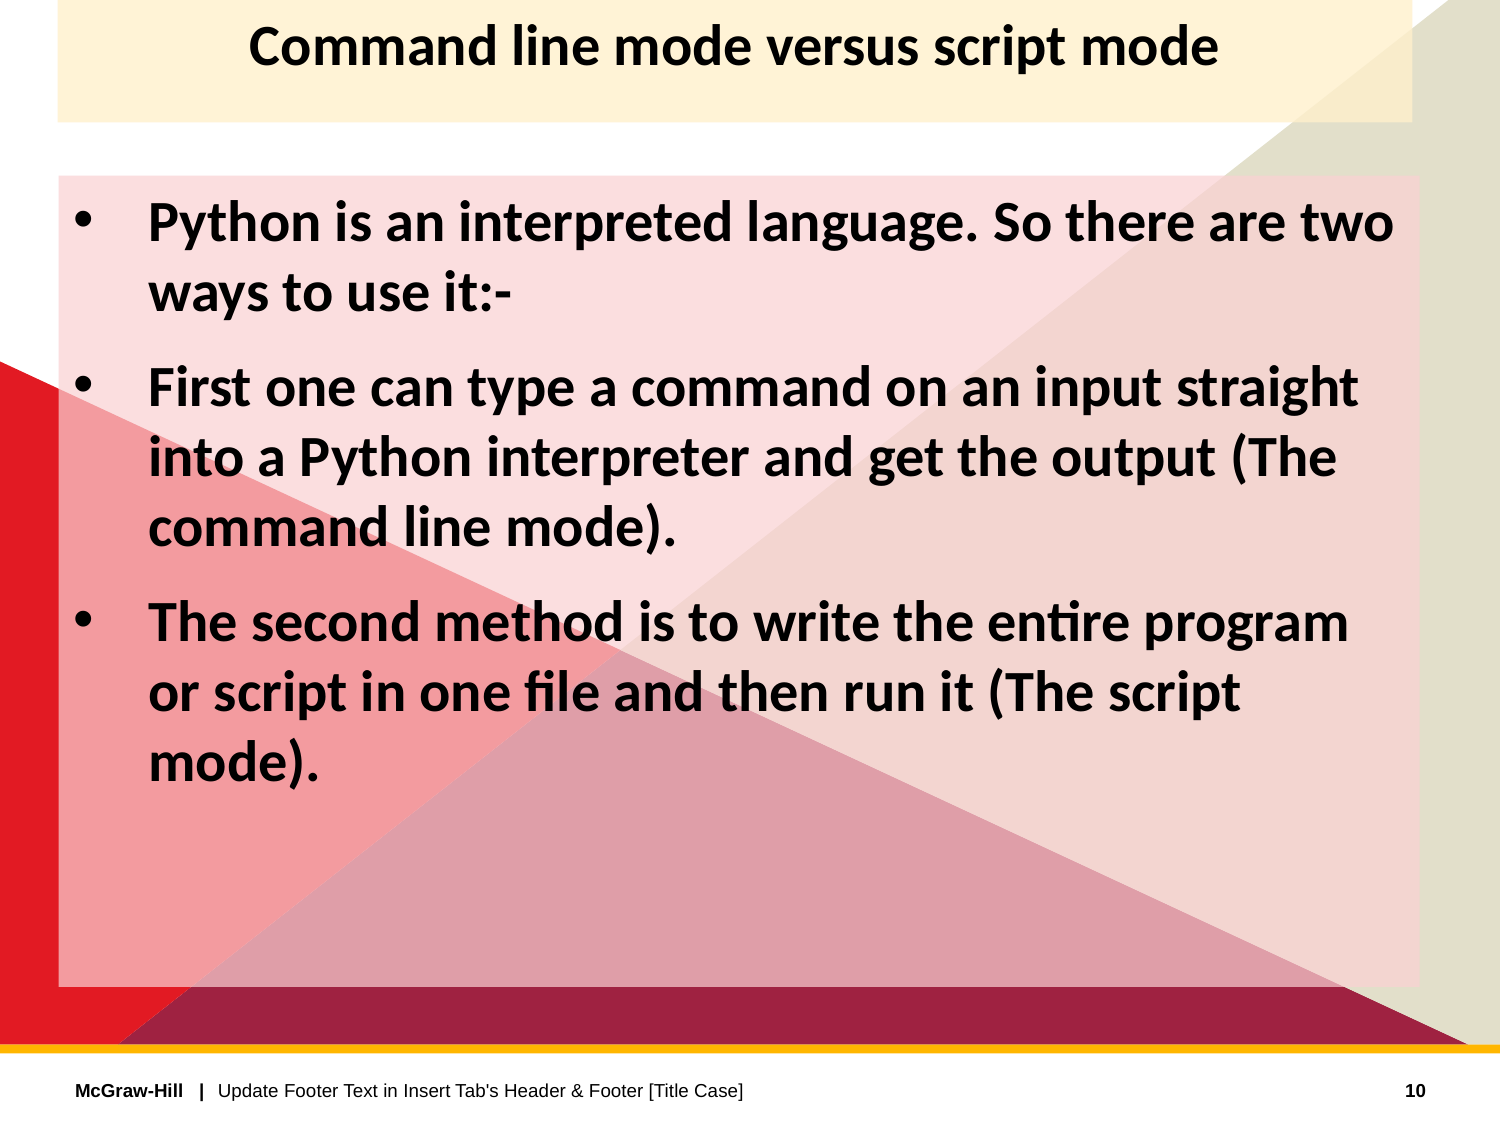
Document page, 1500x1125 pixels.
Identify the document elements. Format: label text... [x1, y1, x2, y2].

subtitle Python is an interpreted language. So there are two ways to use it:- First one can type a command on an input straight into a Python interpreter and get the output (The command line mode). The second method is to write the entire program or script in one file and then run it (The script mode). [58, 175, 1420, 987]
slide_number 10 [1283, 1071, 1442, 1109]
picture [1102, 0, 1500, 568]
text_box Update Footer Text in Insert Tab's Header & Footer [Title Case] [202, 1071, 1103, 1109]
title Command line mode versus script mode [57, 0, 1102, 123]
